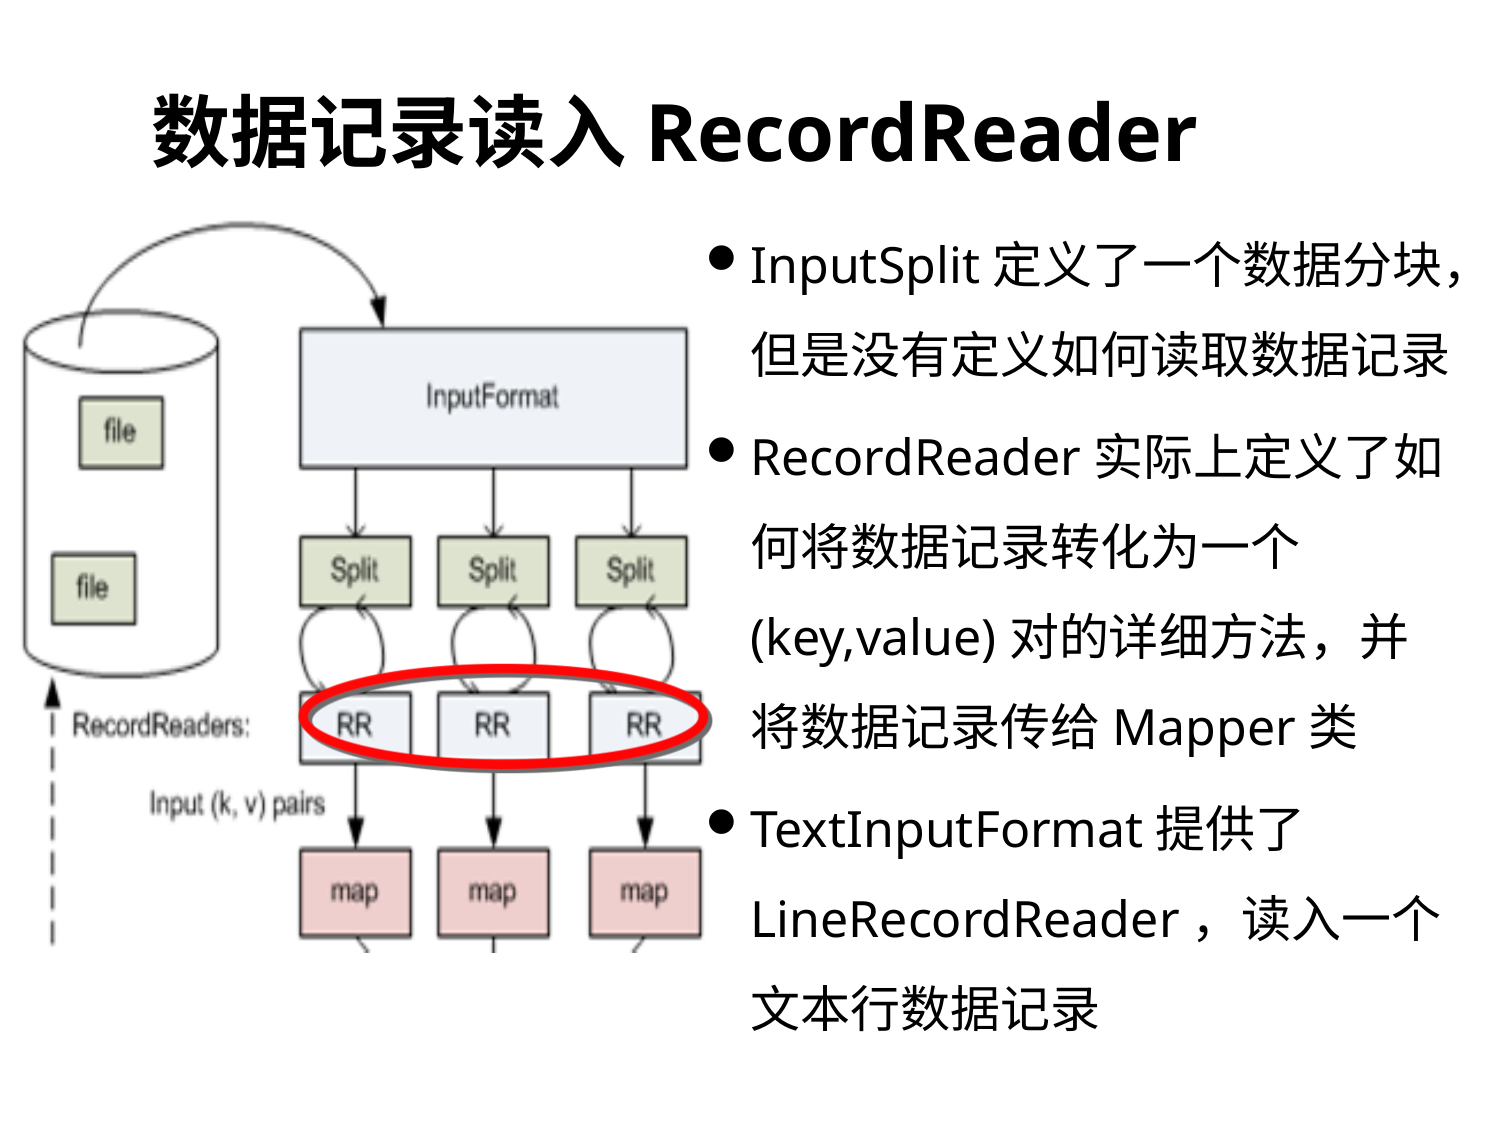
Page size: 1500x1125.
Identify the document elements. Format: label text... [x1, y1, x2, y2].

picture [17, 207, 715, 953]
title 数据记录读入RecordReader [0, 45, 1350, 197]
text_box InputSplit定义了一个数据分块，但是没有定义如何读取数据记录 RecordReader实际上定义了如何将数据记录转化为一个(key,value)对的详细方法，并将数据记录传给Mapper类 TextInputFormat提供了LineRecordReader，读入一个文本行数据记录 [690, 196, 1471, 1035]
